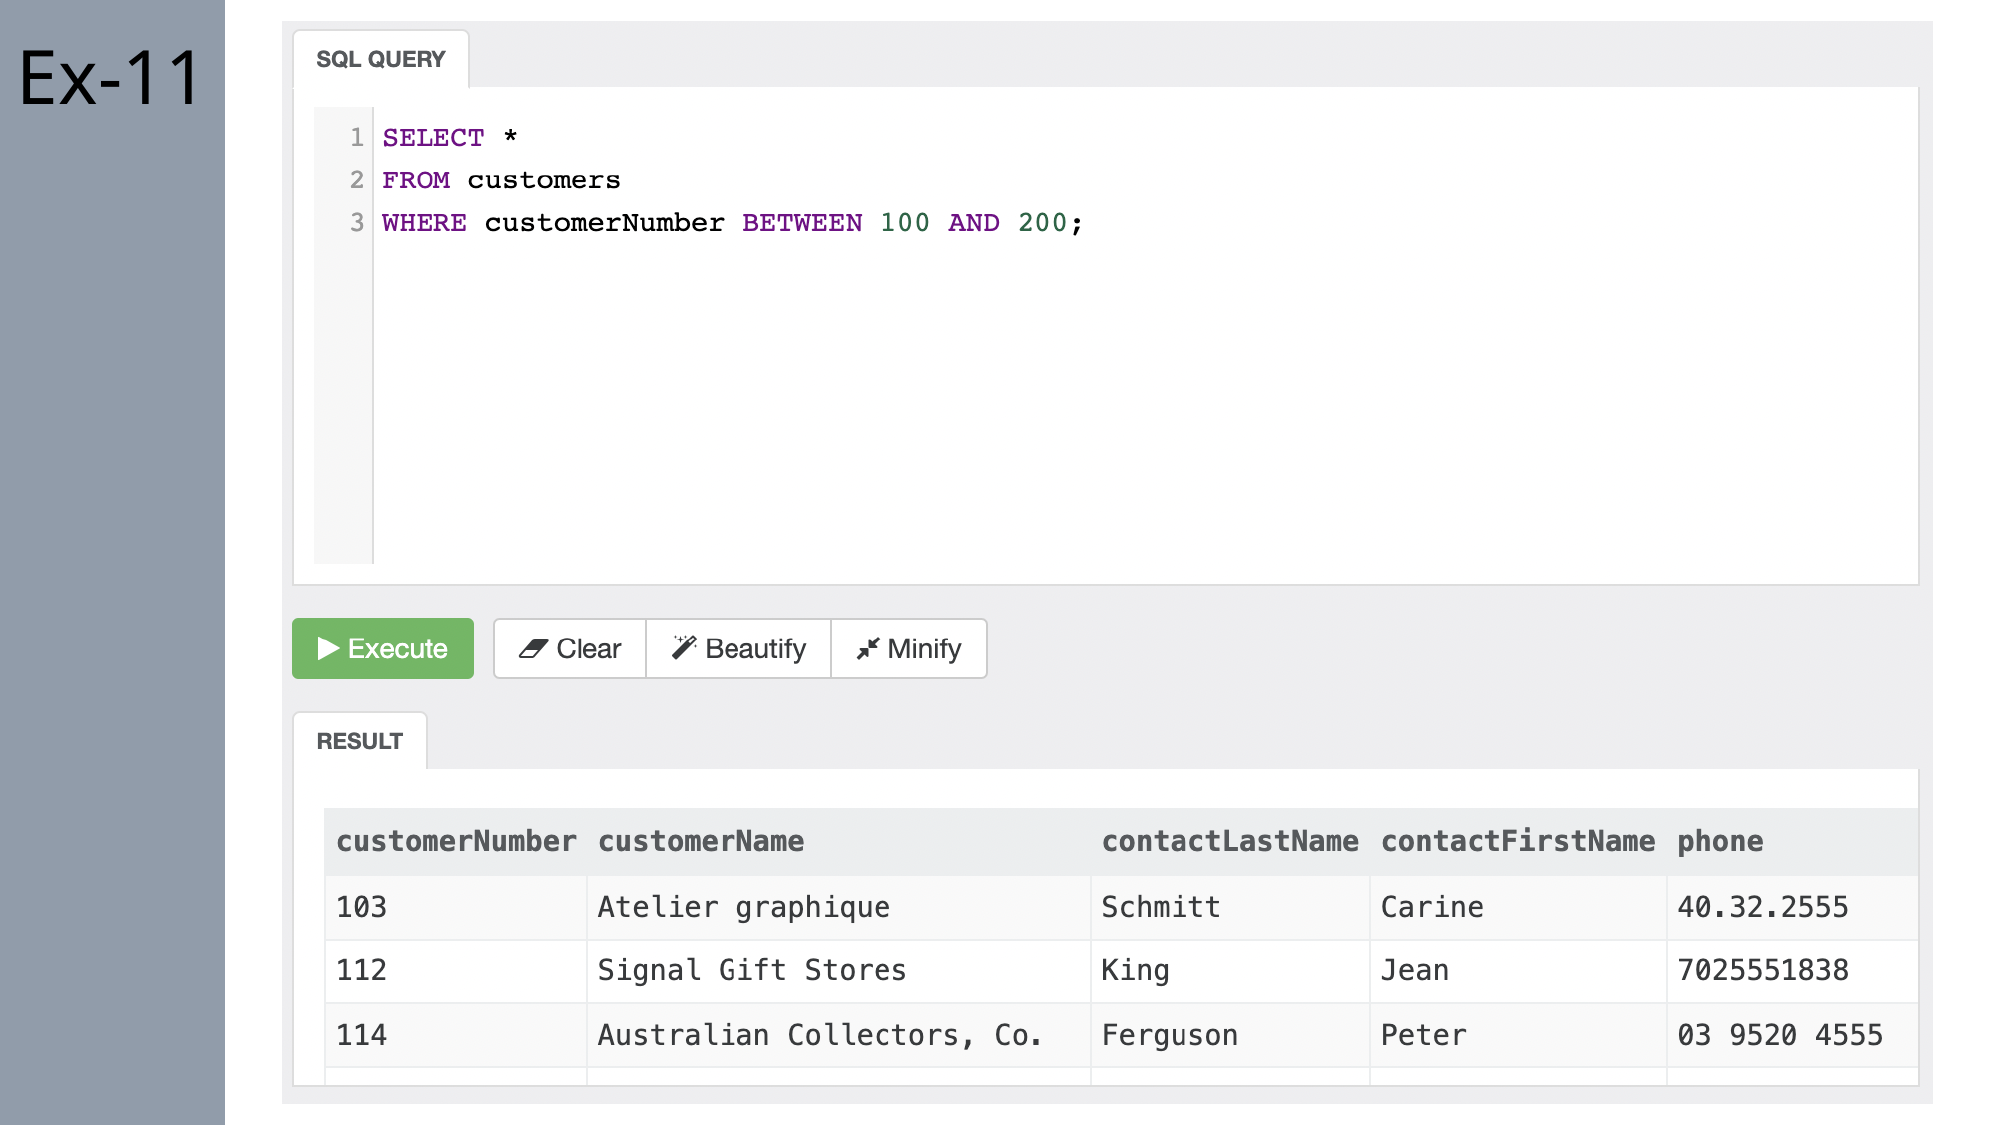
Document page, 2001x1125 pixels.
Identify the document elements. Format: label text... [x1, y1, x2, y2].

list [282, 21, 1933, 1104]
title Ex-11 [0, 0, 225, 150]
